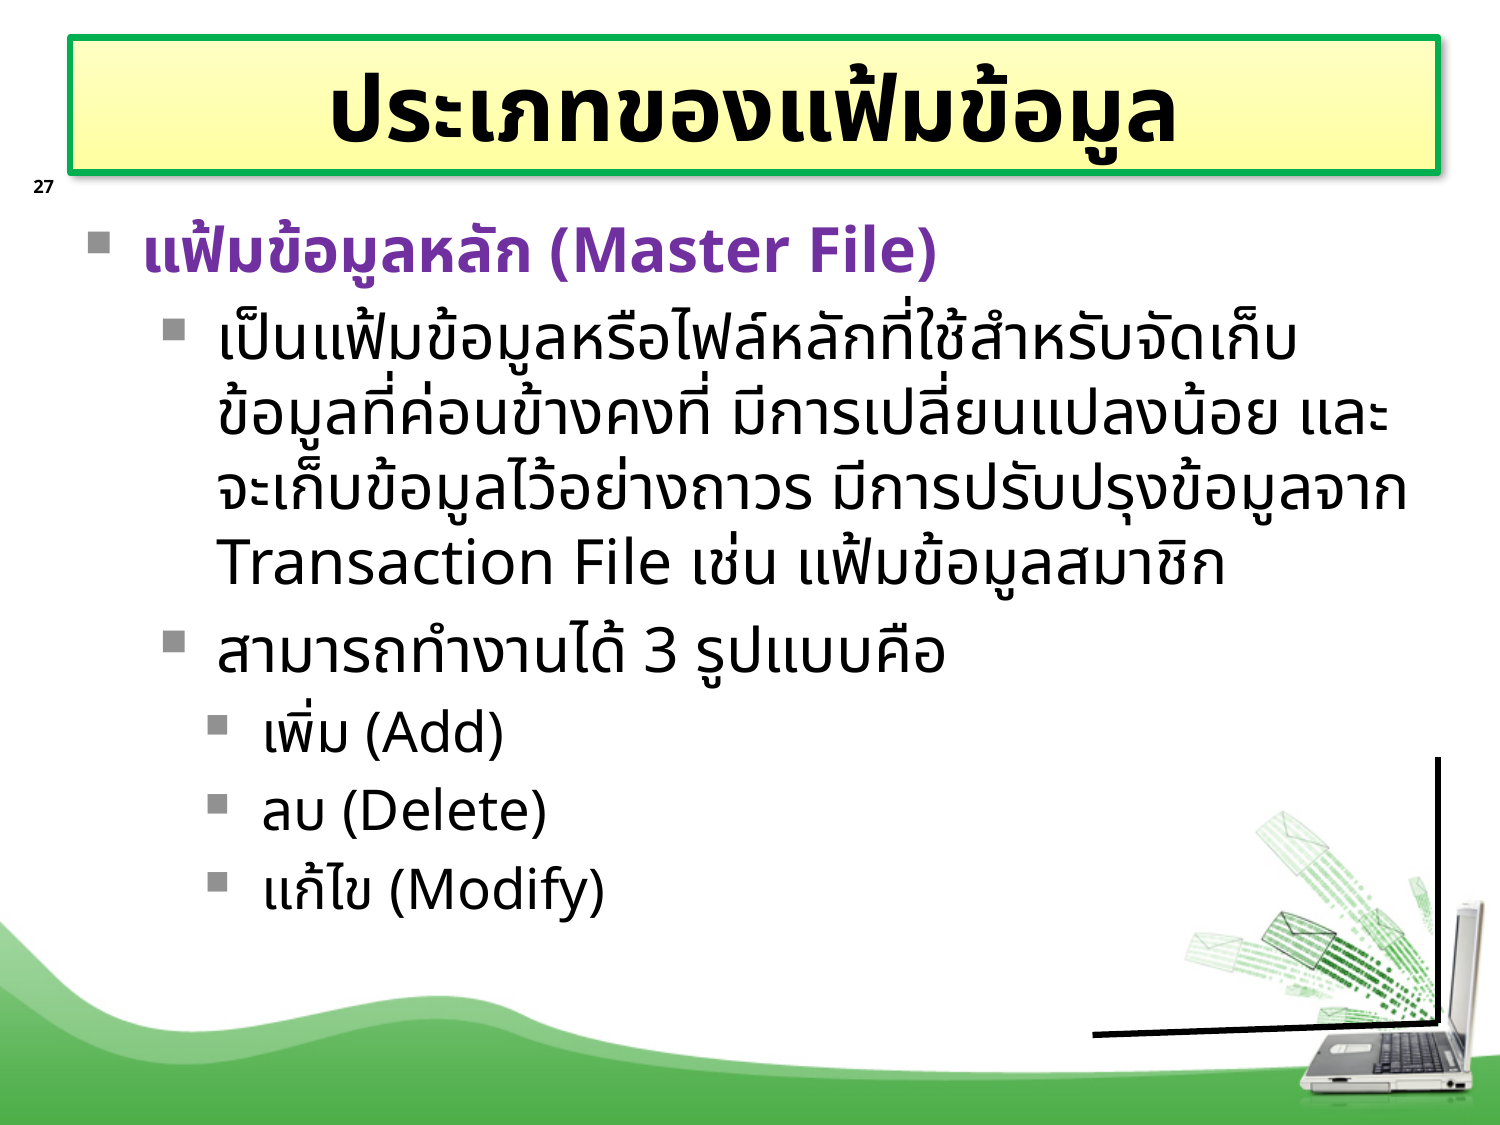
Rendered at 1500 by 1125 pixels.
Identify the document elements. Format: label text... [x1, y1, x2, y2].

list แฟ้มข้อมูลหลัก (Master File) เป็นแฟ้มข้อมูลหรือไฟล์หลักที่ใช้สำหรับจัดเก็บข้อมูลที่ค่อนข้างคงที่ มีการเปลี่ยนแปลงน้อย และจะเก็บข้อมูลไว้อย่างถาวร มีการปรับปรุงข้อมูลจาก Transaction File เช่น แฟ้มข้อมูลสมาชิก สามารถทำงานได้ 3 รูปแบบคือ เพิ่ม (Add) ลบ (Delete) แก้ไข (Modify) [70, 202, 1438, 965]
title ประเภทของแฟ้มข้อมูล [67, 34, 1441, 176]
picture [0, 0, 1500, 1125]
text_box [1092, 1022, 1439, 1036]
slide_number 27 [0, 168, 88, 209]
